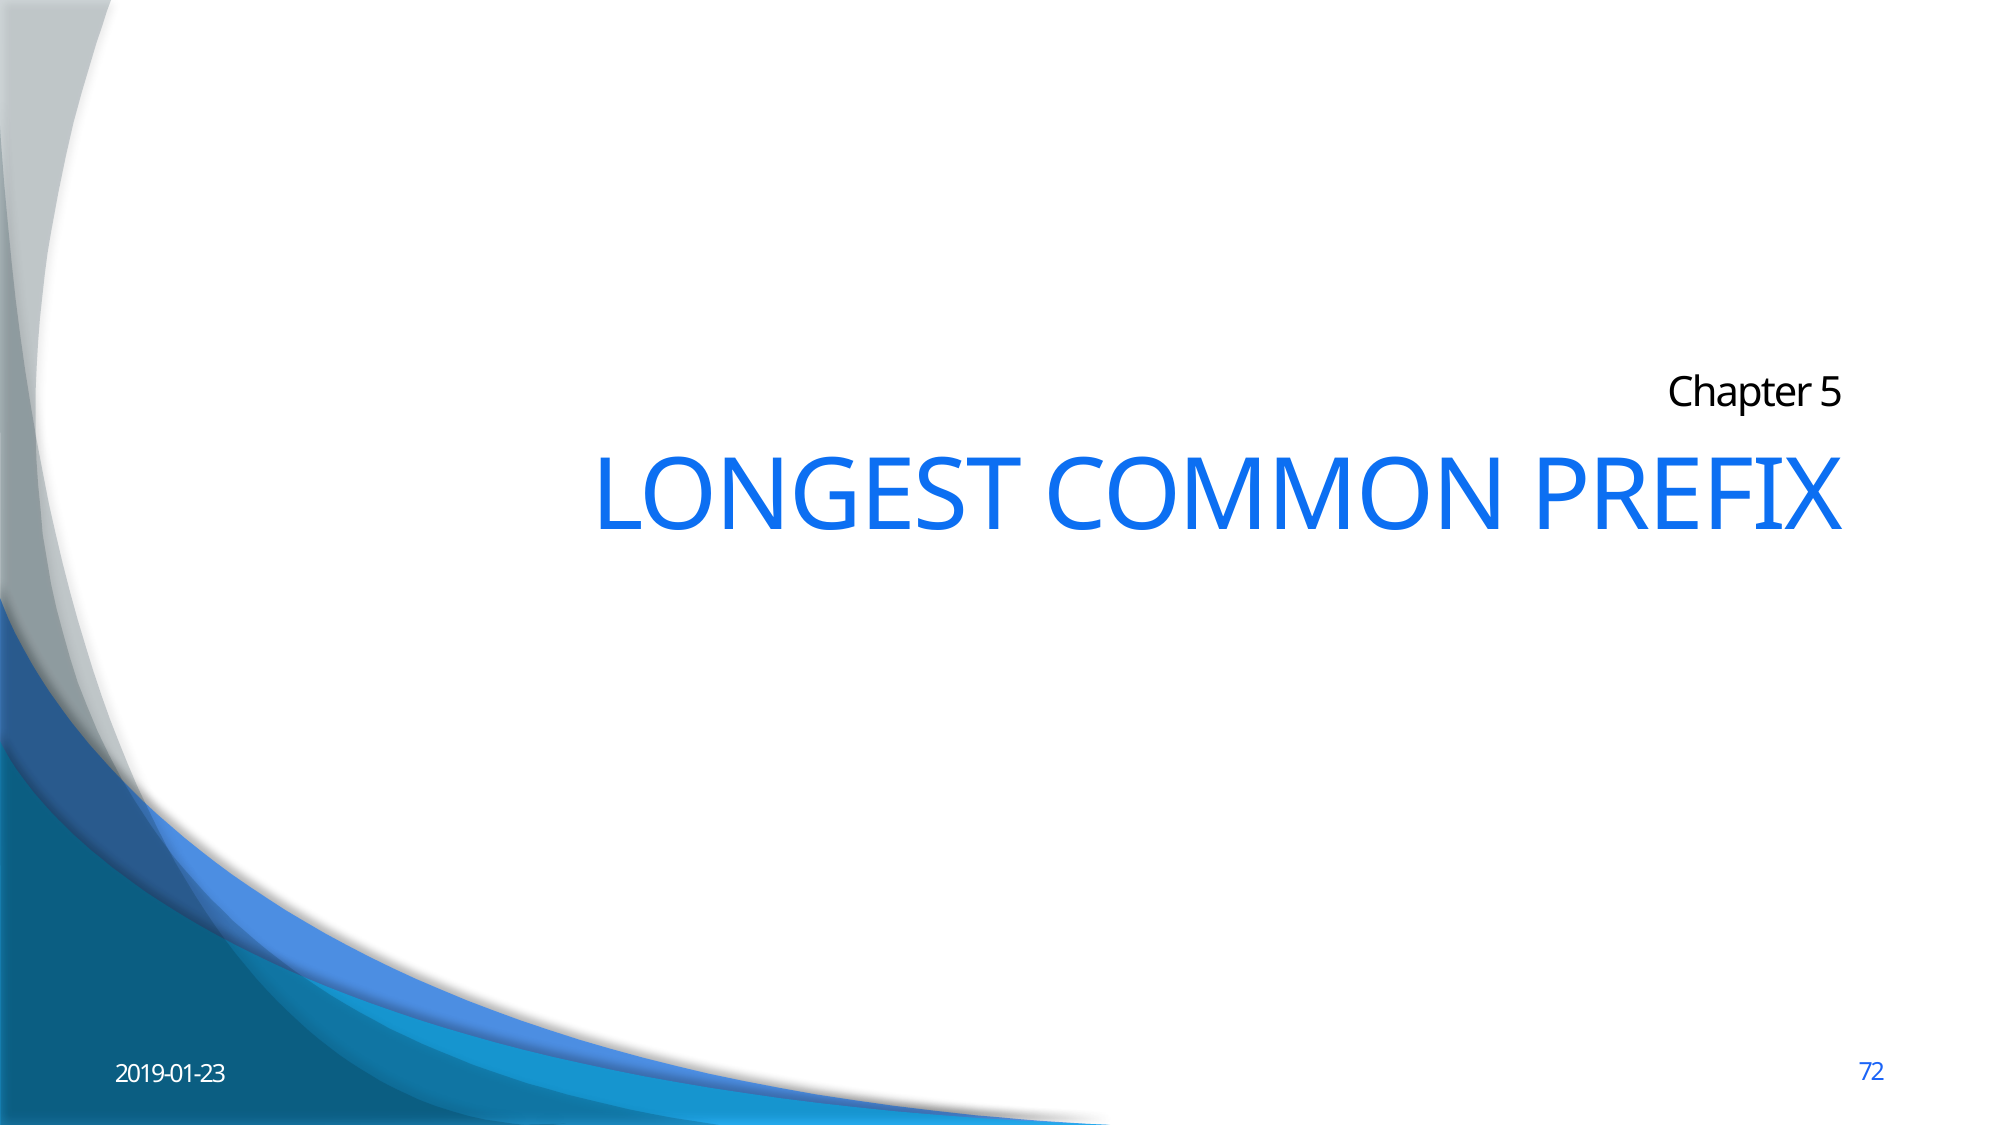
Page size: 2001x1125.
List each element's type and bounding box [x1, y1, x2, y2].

list [157, 333, 1858, 422]
slide_number [1433, 1042, 1900, 1103]
slide_number [99, 1042, 567, 1103]
title [157, 422, 1858, 598]
